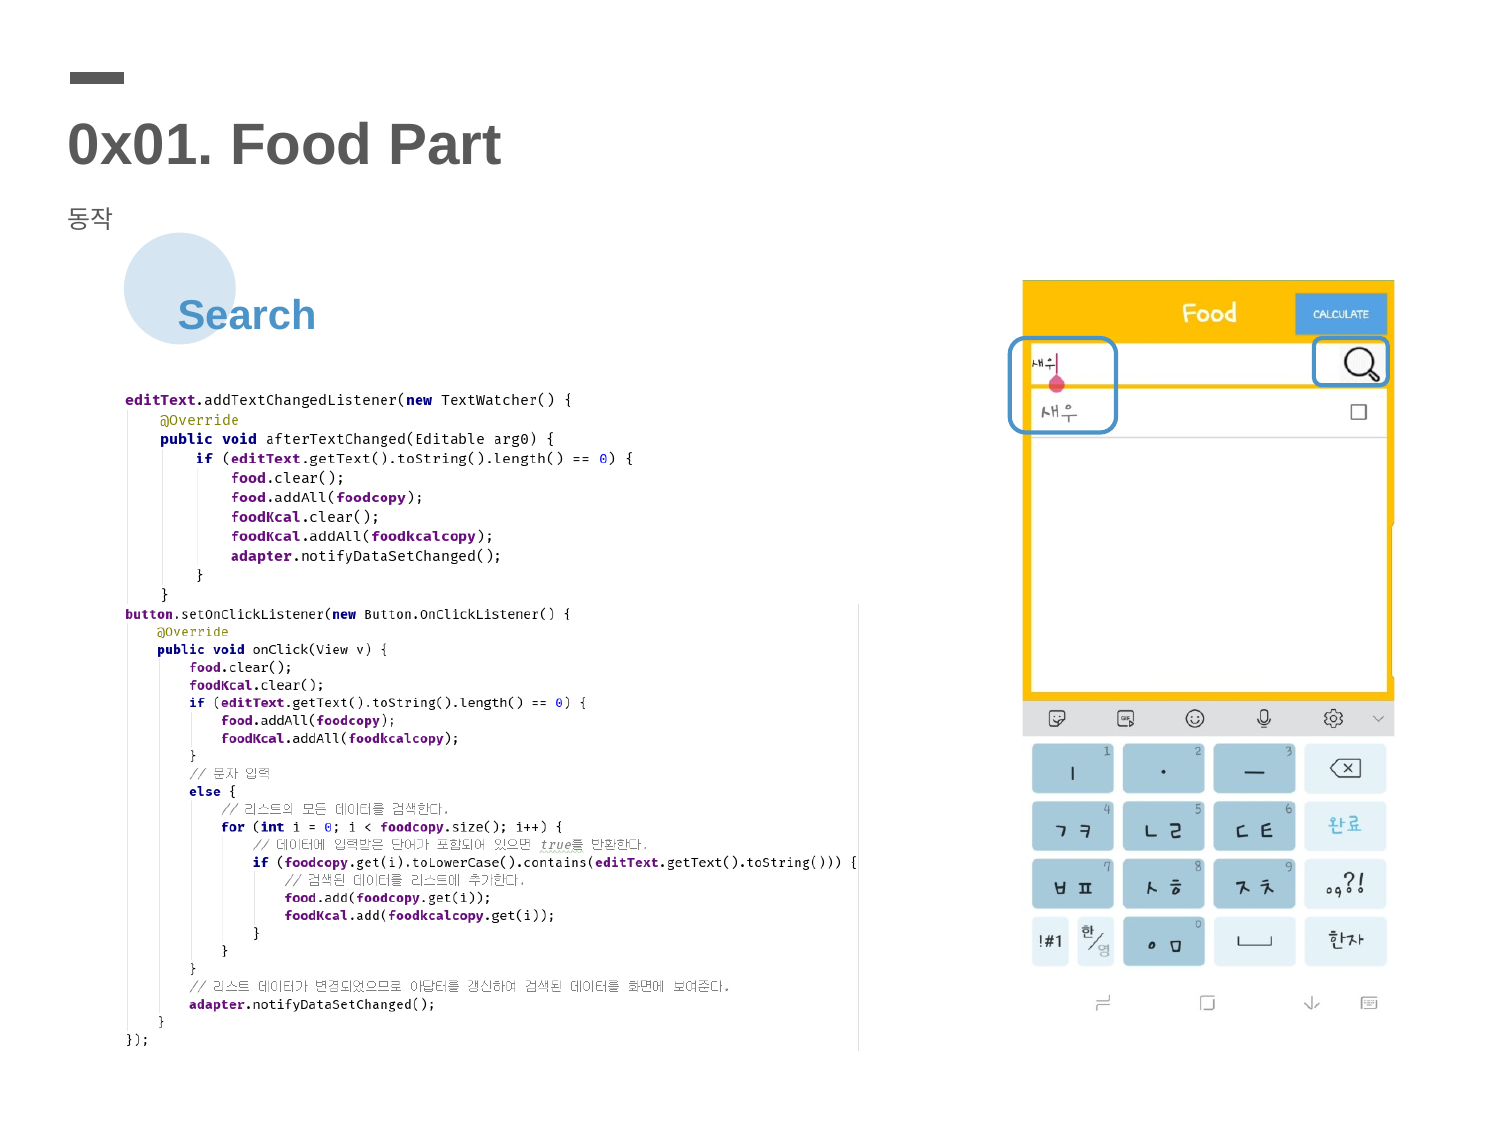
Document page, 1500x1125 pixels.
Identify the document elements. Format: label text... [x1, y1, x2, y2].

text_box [123, 232, 384, 347]
text_box 0x01. Food Part [53, 98, 550, 184]
text_box 동작 [53, 196, 148, 241]
text_box [1007, 338, 1017, 433]
picture [123, 391, 861, 1051]
picture [1022, 280, 1395, 1024]
